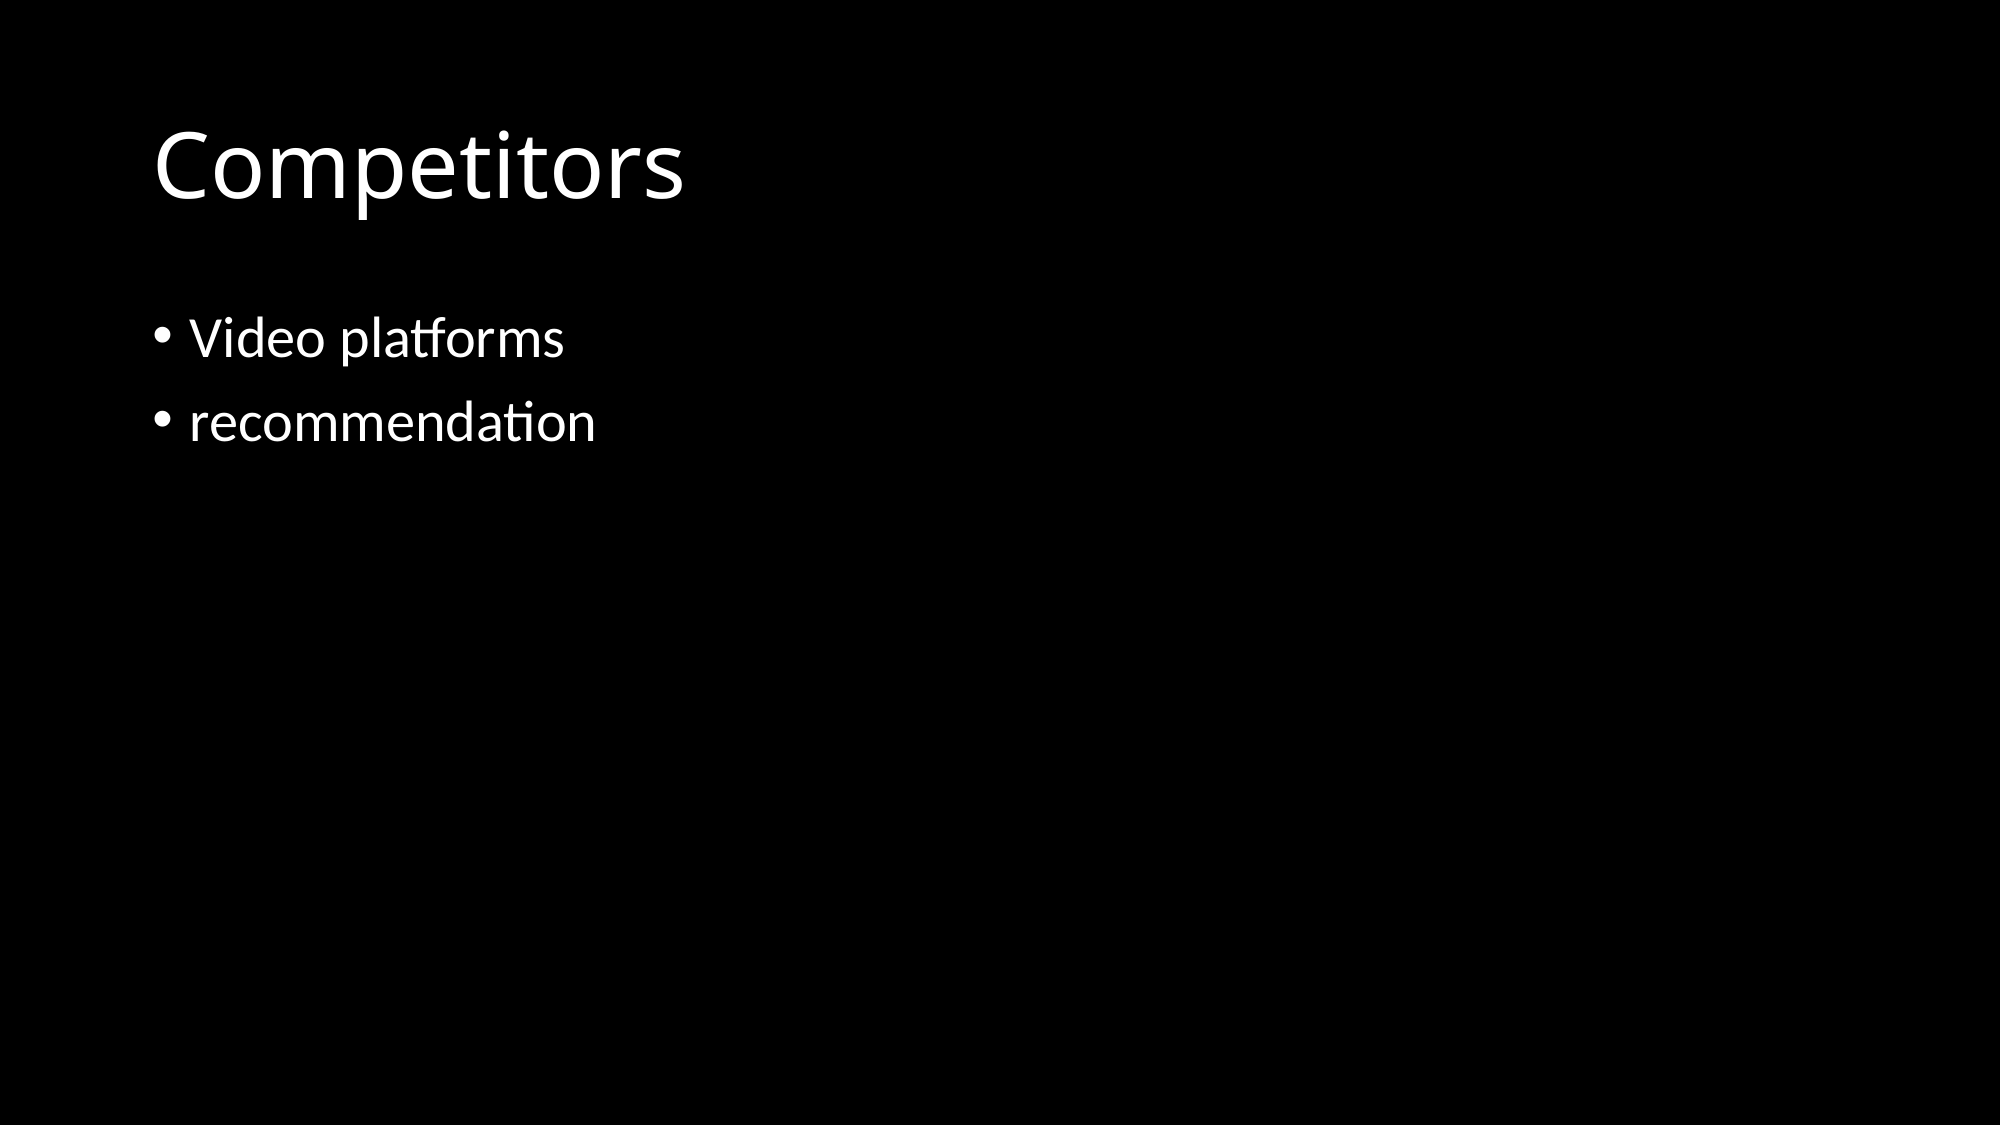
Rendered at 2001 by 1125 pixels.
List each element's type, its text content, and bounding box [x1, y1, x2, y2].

title Competitors [137, 59, 1863, 278]
list Video platforms recommendation [137, 299, 1863, 1014]
